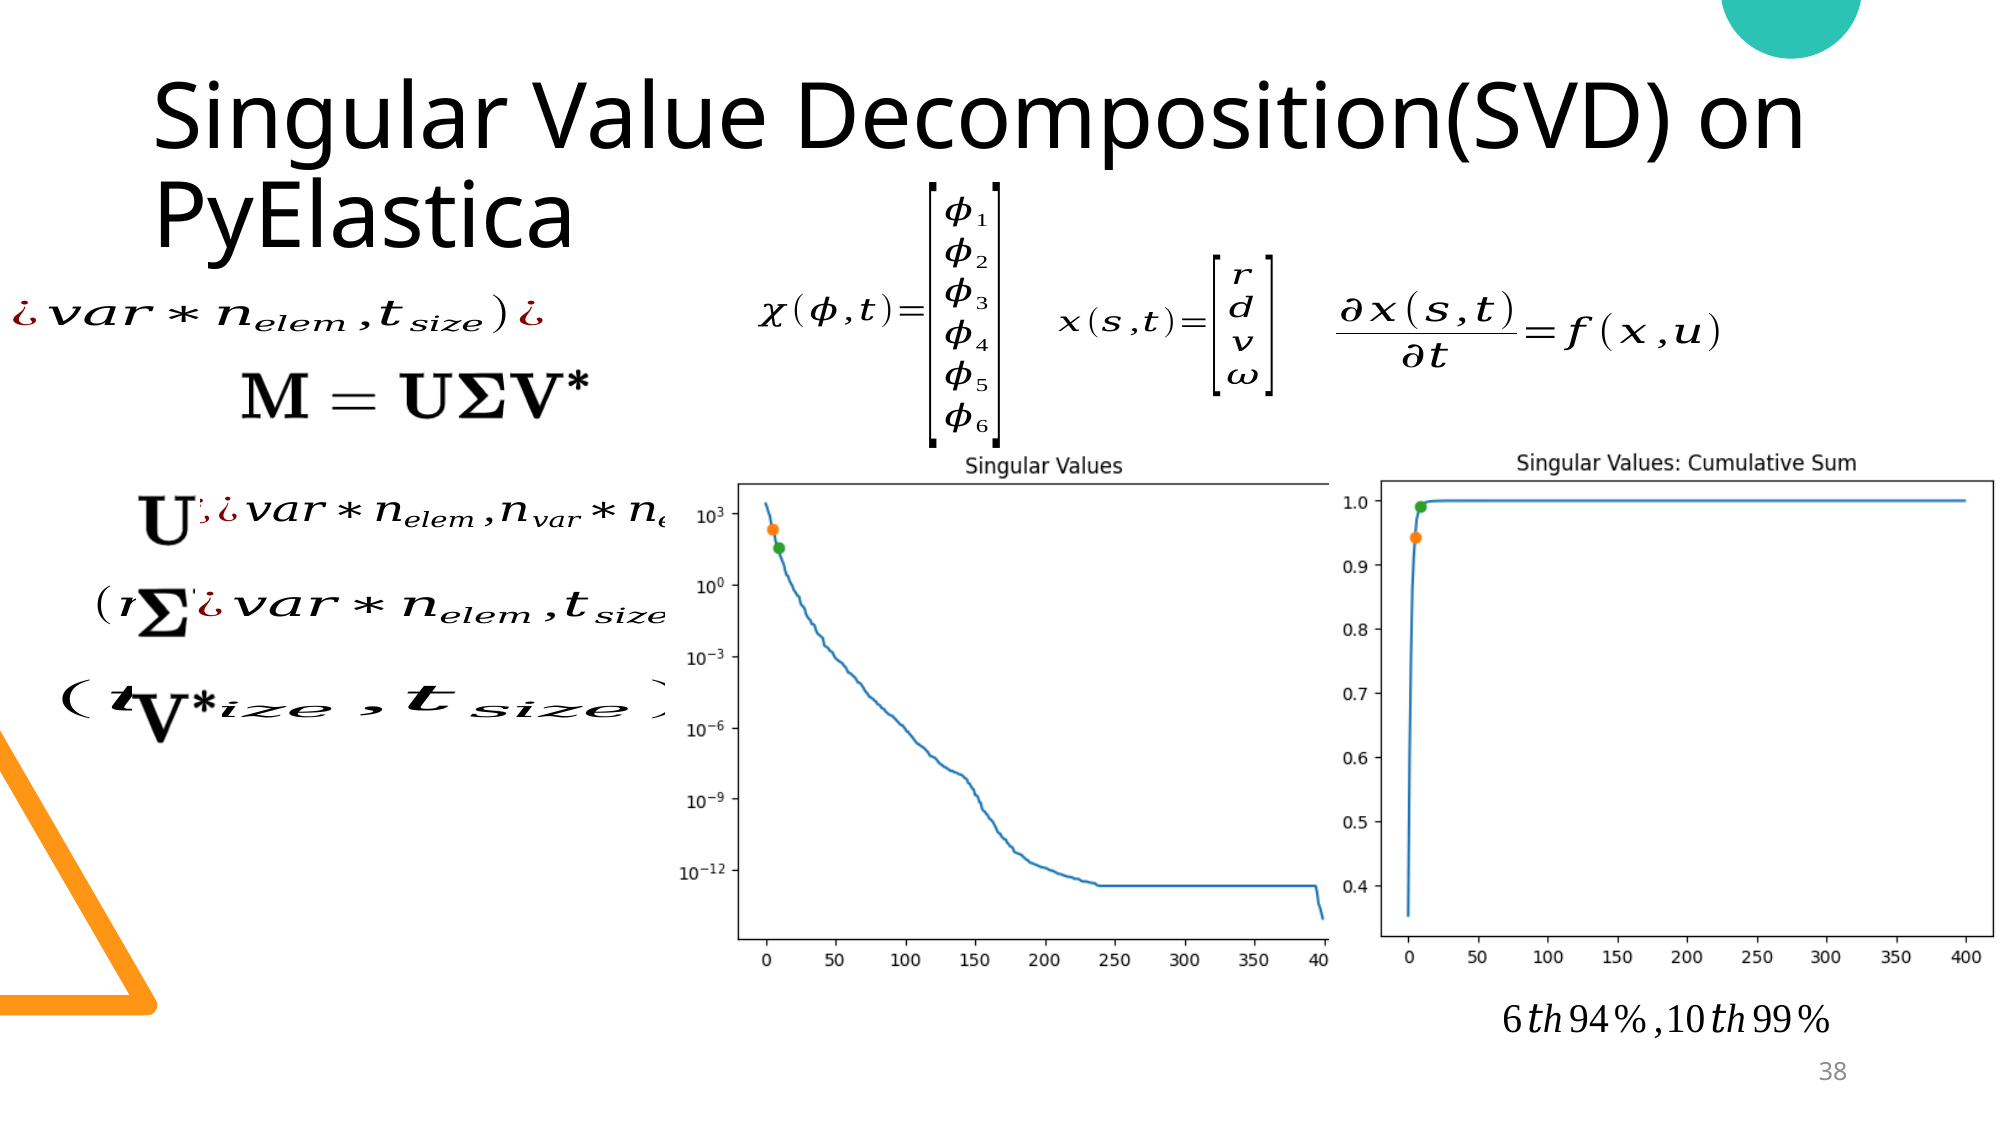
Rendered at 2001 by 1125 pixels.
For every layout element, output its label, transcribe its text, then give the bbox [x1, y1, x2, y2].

slide_number 38 [1412, 1042, 1863, 1103]
title Singular Value Decomposition(SVD) on PyElastica [137, 59, 1863, 278]
picture [225, 361, 597, 435]
picture [132, 683, 222, 753]
picture [136, 580, 195, 641]
picture [665, 441, 2000, 981]
picture [138, 487, 200, 549]
